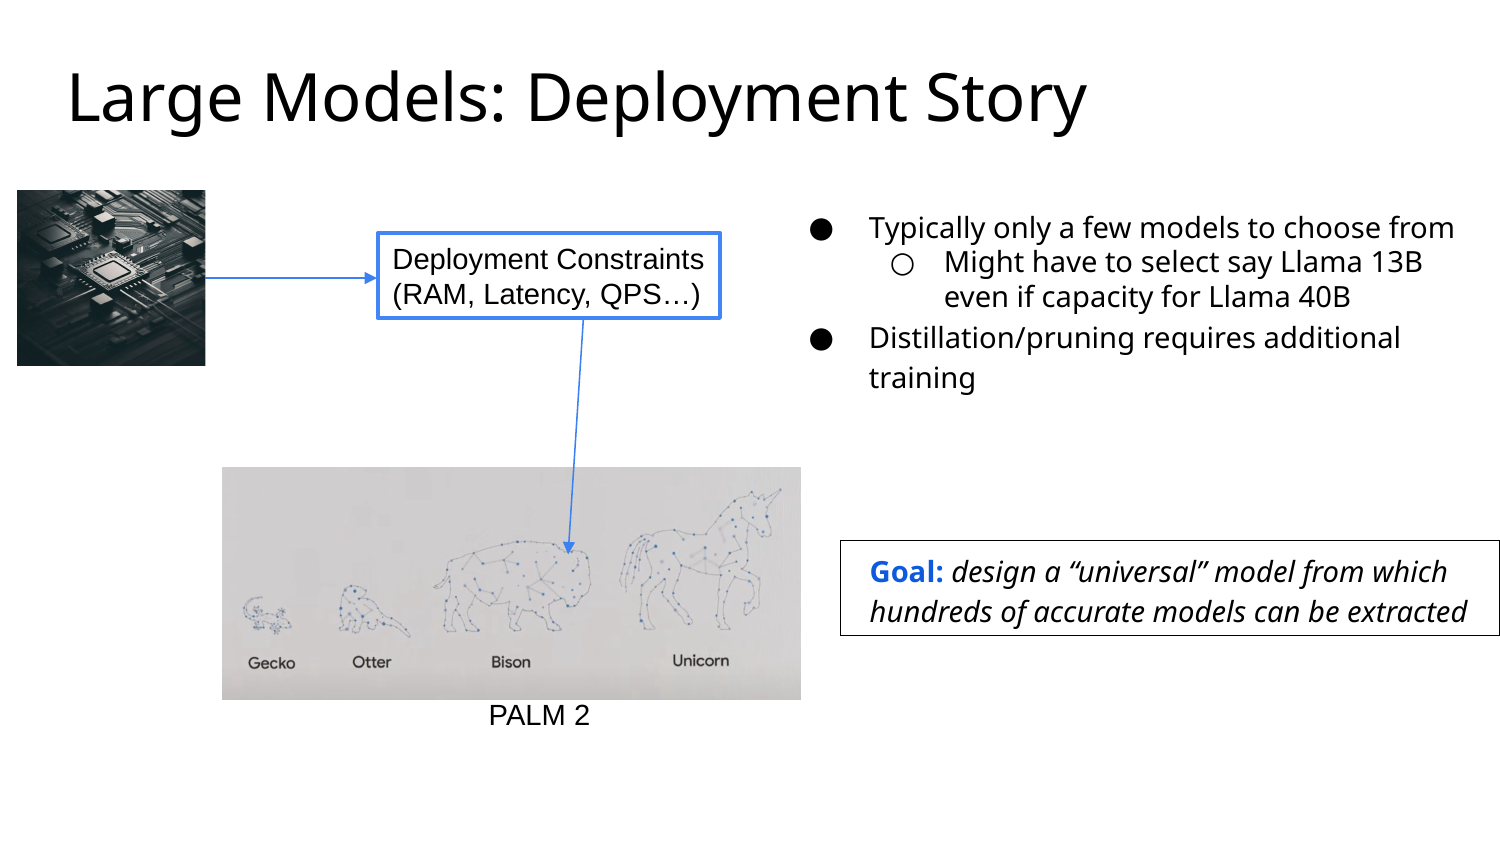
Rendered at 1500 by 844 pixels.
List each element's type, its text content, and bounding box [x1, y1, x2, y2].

picture [16, 190, 206, 366]
text_box PALM 2 [474, 708, 606, 739]
text_box Typically only a few models to choose from Might have to select say Llama 13B even if capacity for Llama 40B Distillation/pruning requires additional training [779, 161, 1500, 402]
text_box Goal: design a “universal” model from which hundreds of accurate models can be extracted [840, 540, 1500, 636]
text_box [567, 318, 584, 555]
title Large Models: Deployment Story [51, 48, 1449, 142]
picture [222, 467, 801, 700]
text_box Deployment Constraints (RAM, Latency, QPS…) [376, 231, 722, 320]
